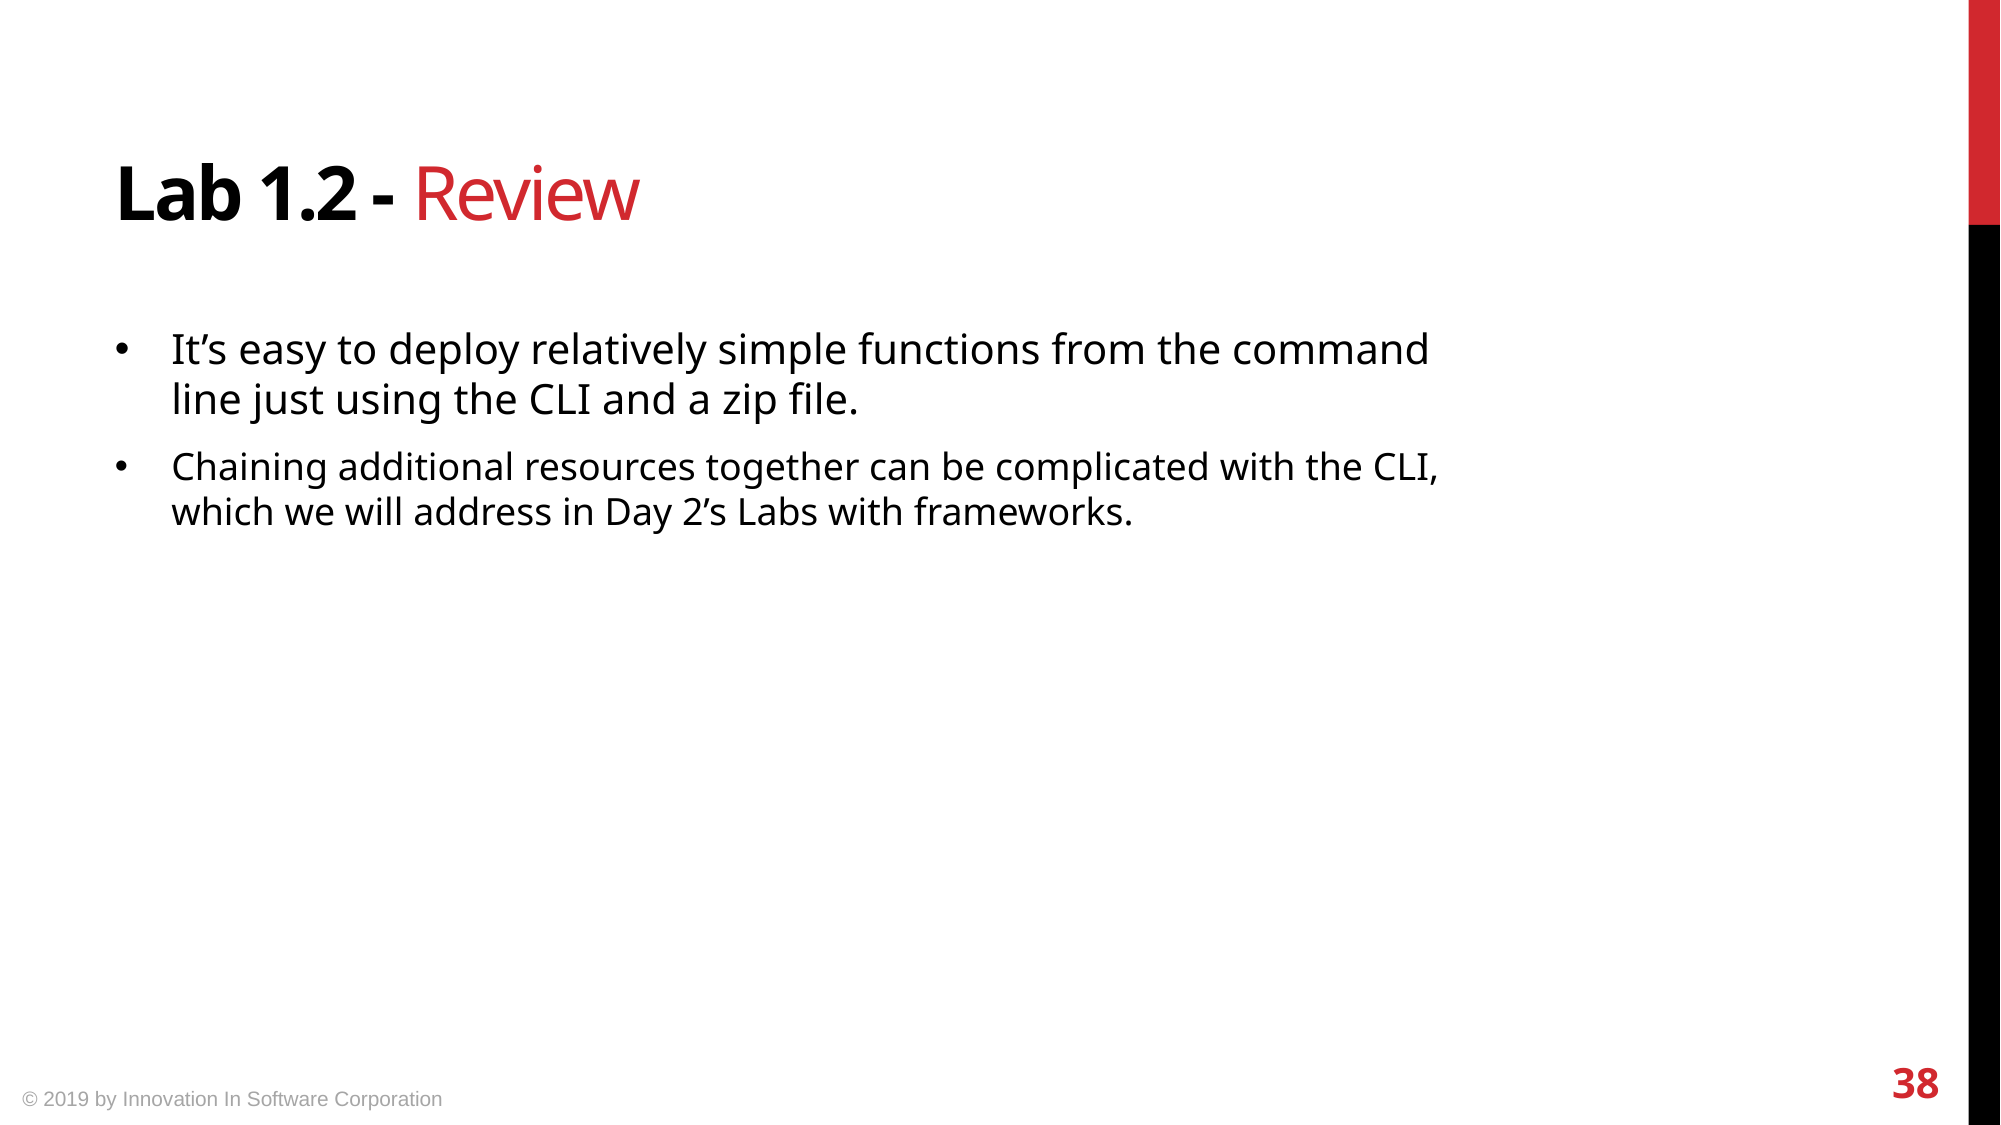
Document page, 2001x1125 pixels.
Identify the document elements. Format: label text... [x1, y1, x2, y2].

list It’s easy to deploy relatively simple functions from the command line just using the CLI and a zip file. Chaining additional resources together can be complicated with the CLI, which we will address in Day 2’s Labs with frameworks. [99, 274, 1527, 1104]
footer © 2019 by Innovation In Software Corporation [7, 1078, 758, 1125]
slide_number 38 [1739, 1045, 1956, 1125]
title Lab 1.2 - Review [99, 123, 1877, 244]
